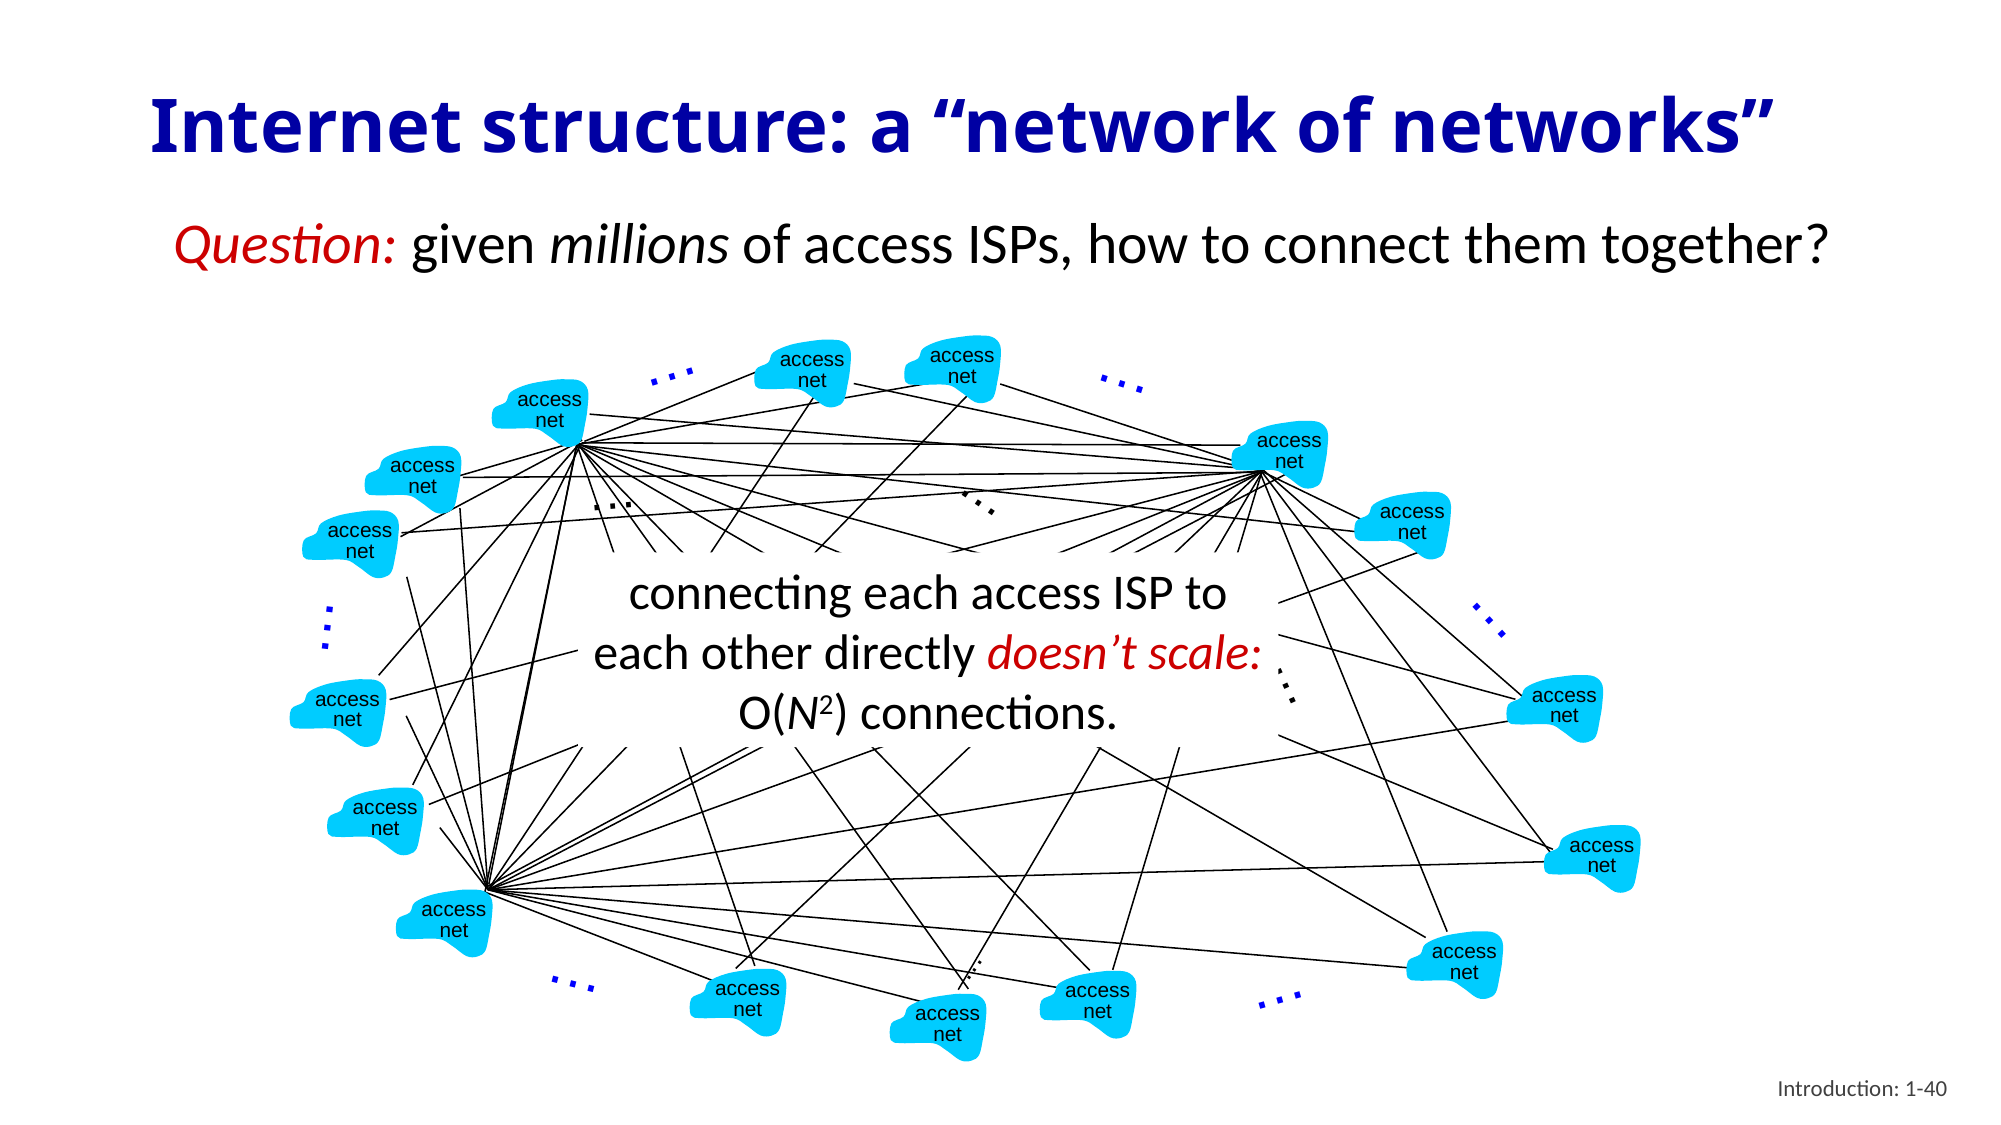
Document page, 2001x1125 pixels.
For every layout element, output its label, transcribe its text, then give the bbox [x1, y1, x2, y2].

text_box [265, 314, 1650, 1063]
title Internet structure: a “network of networks” [135, 55, 1861, 202]
text_box Question: given millions of access ISPs, how to connect them together? [158, 206, 1853, 291]
slide_number Introduction: 1- [1512, 1056, 1963, 1117]
